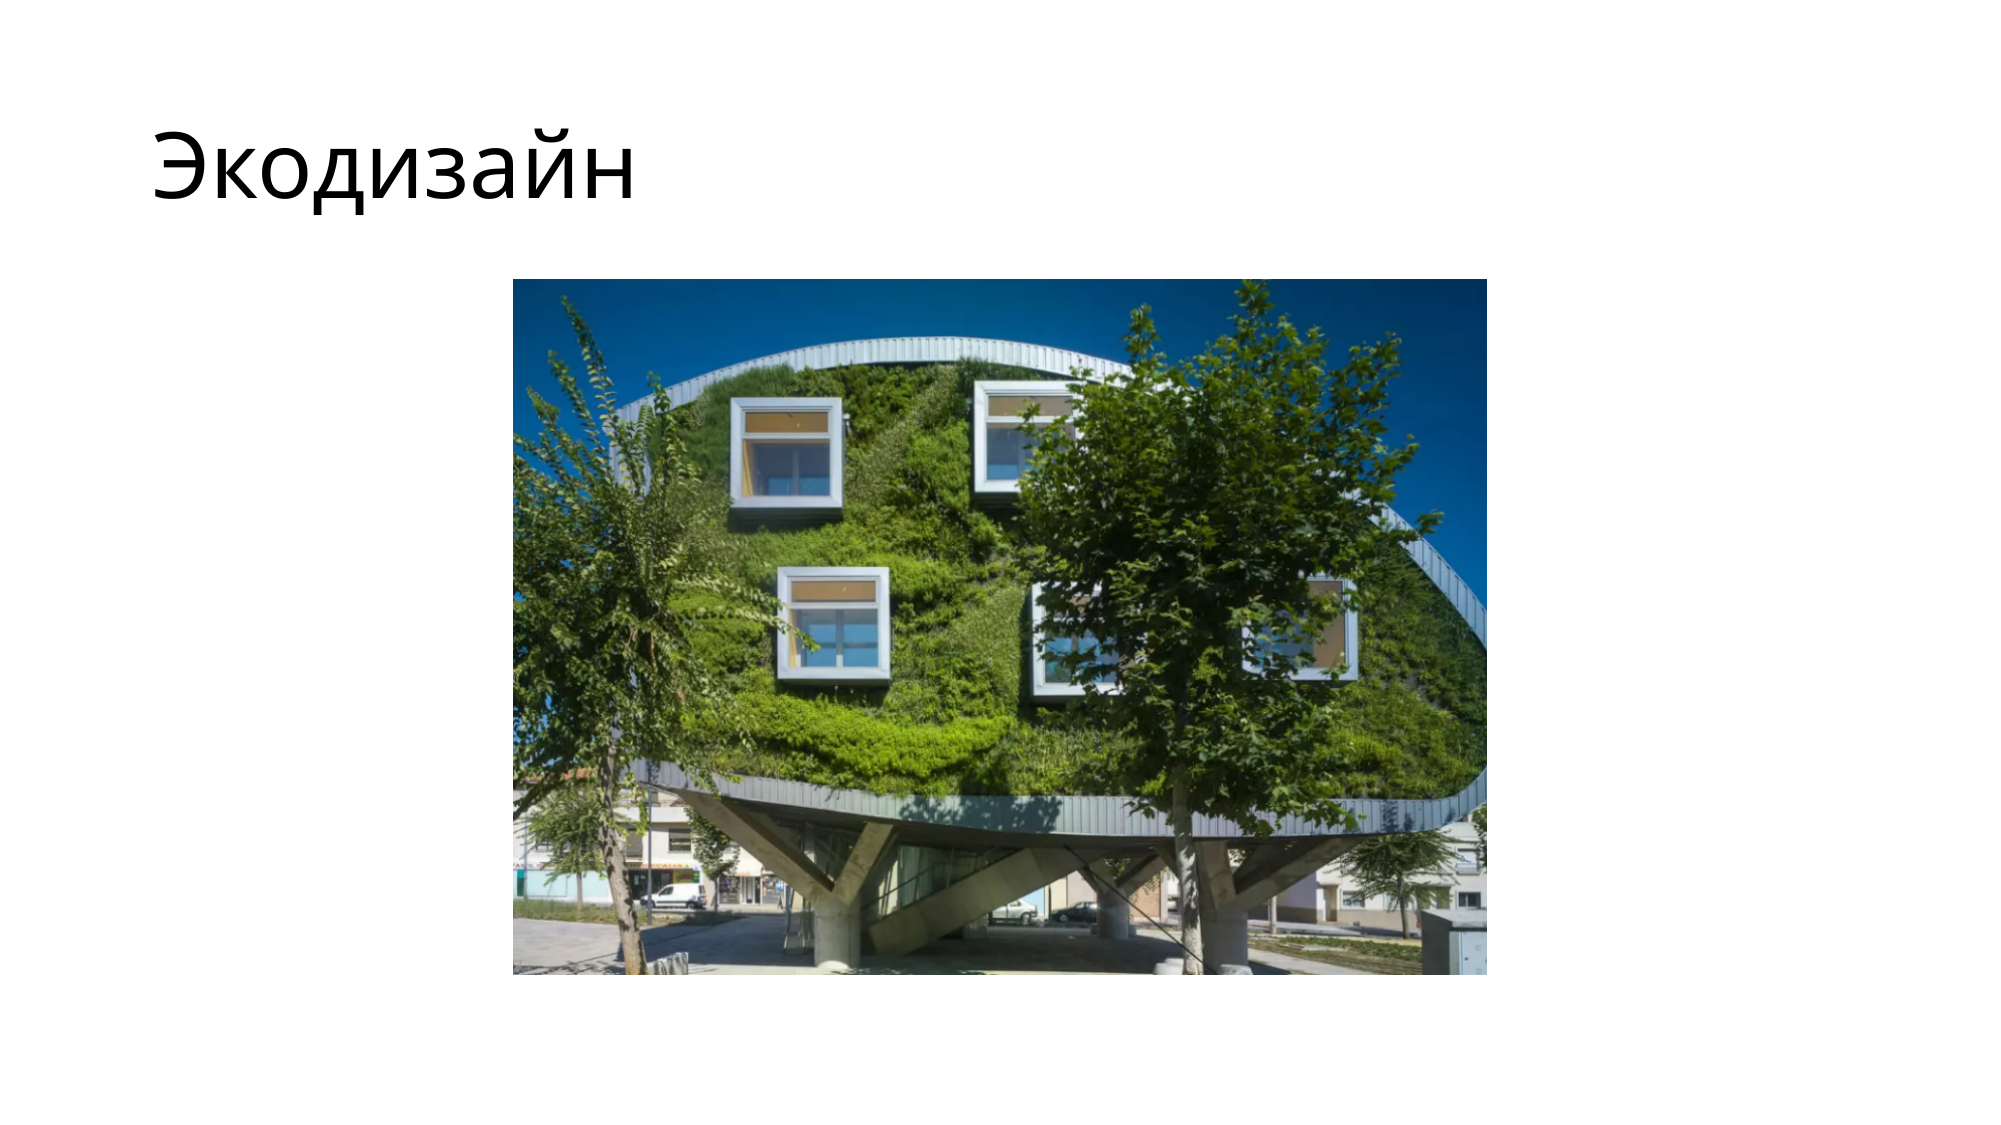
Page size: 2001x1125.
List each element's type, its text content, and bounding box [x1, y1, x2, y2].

title Экодизайн [137, 59, 1863, 278]
picture [512, 277, 1488, 975]
